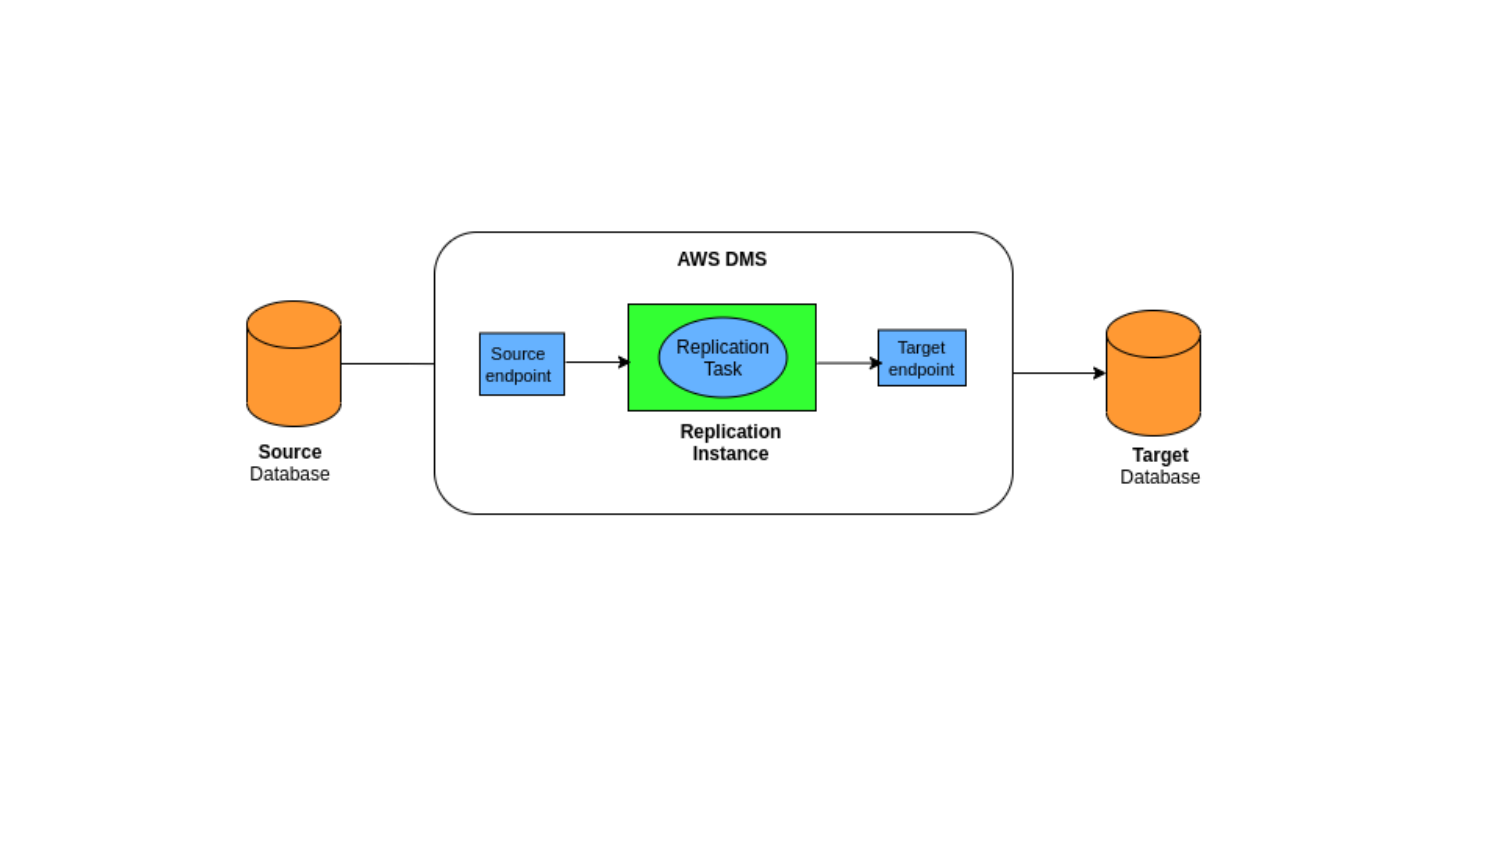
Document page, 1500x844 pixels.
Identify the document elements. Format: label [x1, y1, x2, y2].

picture [183, 169, 1279, 639]
